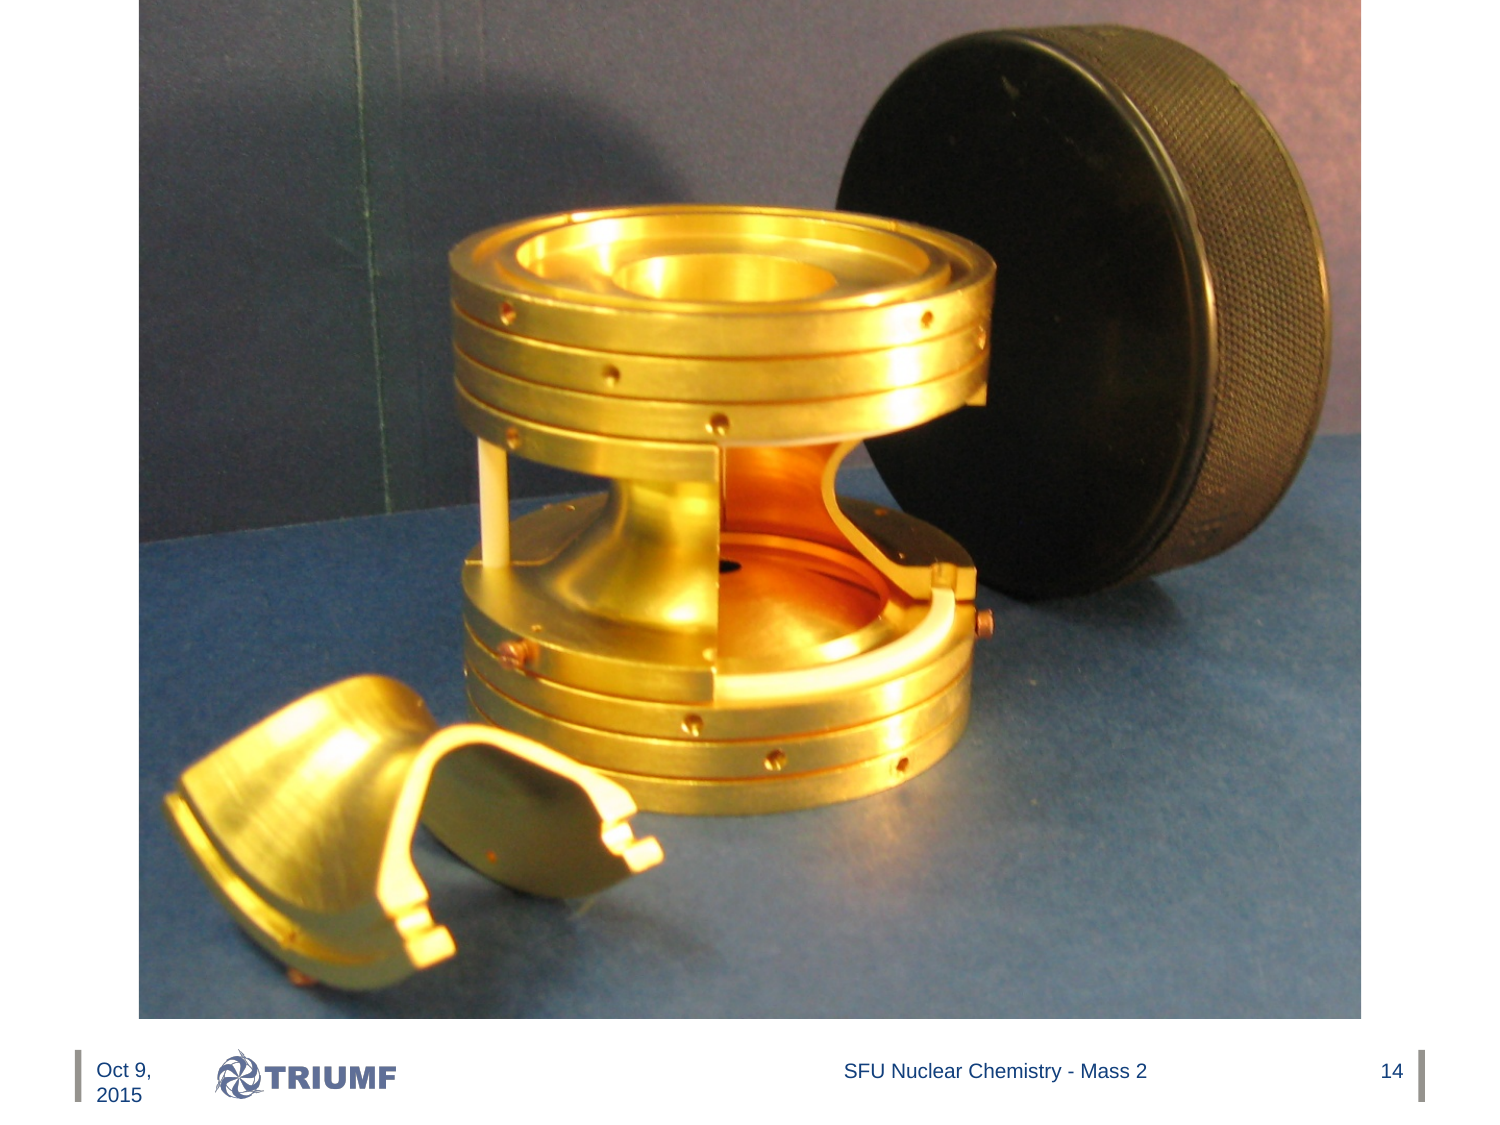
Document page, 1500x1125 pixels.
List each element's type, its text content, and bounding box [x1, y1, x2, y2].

picture [138, 0, 1362, 1019]
footer SFU Nuclear Chemistry - Mass 2 [394, 1049, 1163, 1125]
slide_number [81, 1048, 213, 1125]
slide_number 14 [1182, 1049, 1419, 1125]
